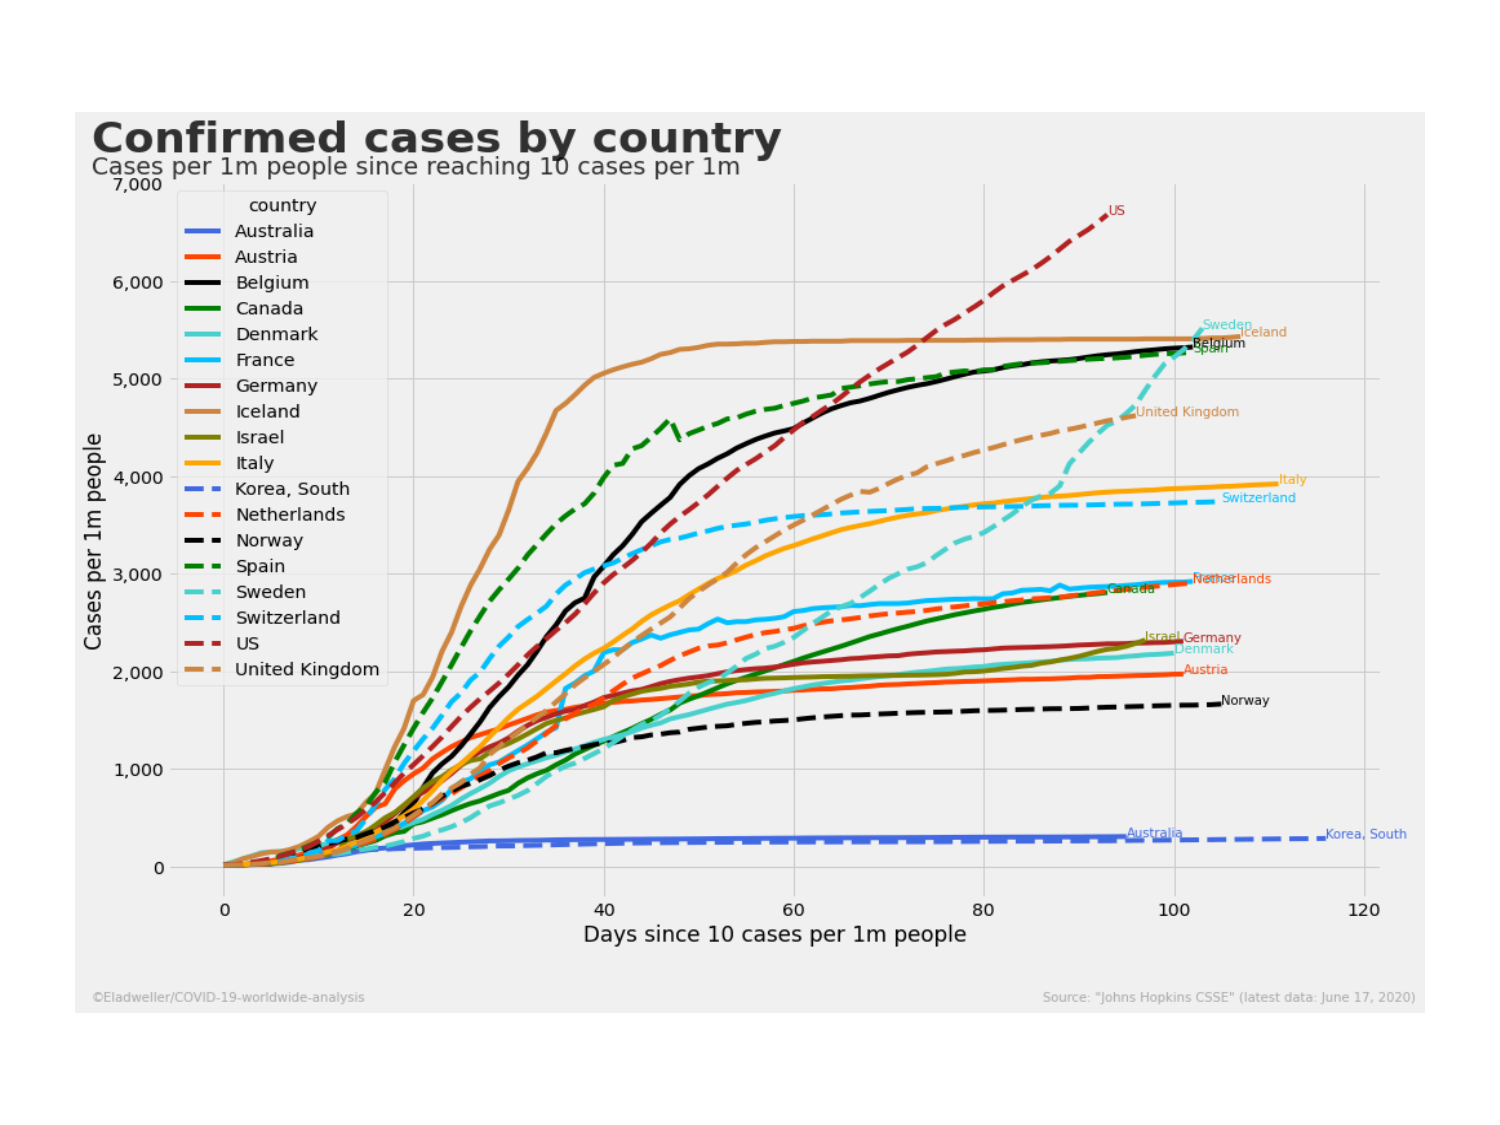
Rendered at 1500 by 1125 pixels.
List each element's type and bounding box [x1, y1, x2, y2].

picture [74, 112, 1426, 1013]
